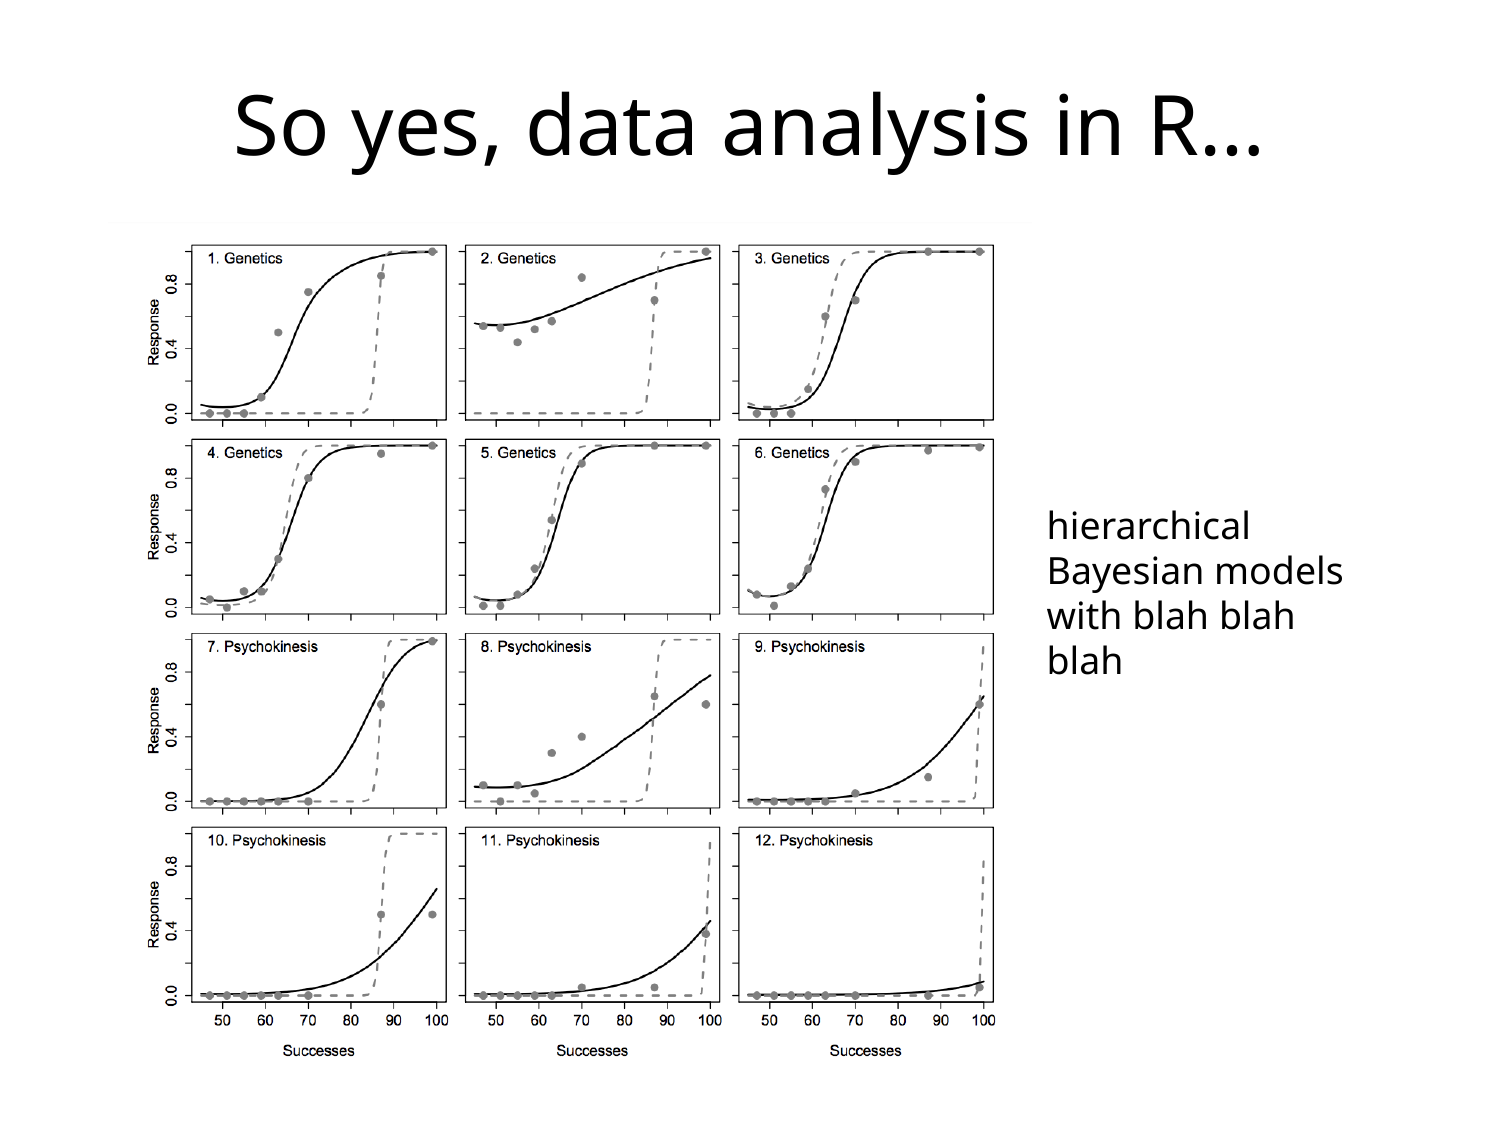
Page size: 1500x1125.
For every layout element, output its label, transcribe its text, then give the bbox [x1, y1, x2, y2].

title So yes, data analysis in R… [103, 59, 1397, 198]
text_box hierarchical Bayesian models with blah blah blah [1032, 494, 1370, 735]
picture [108, 222, 1032, 1073]
